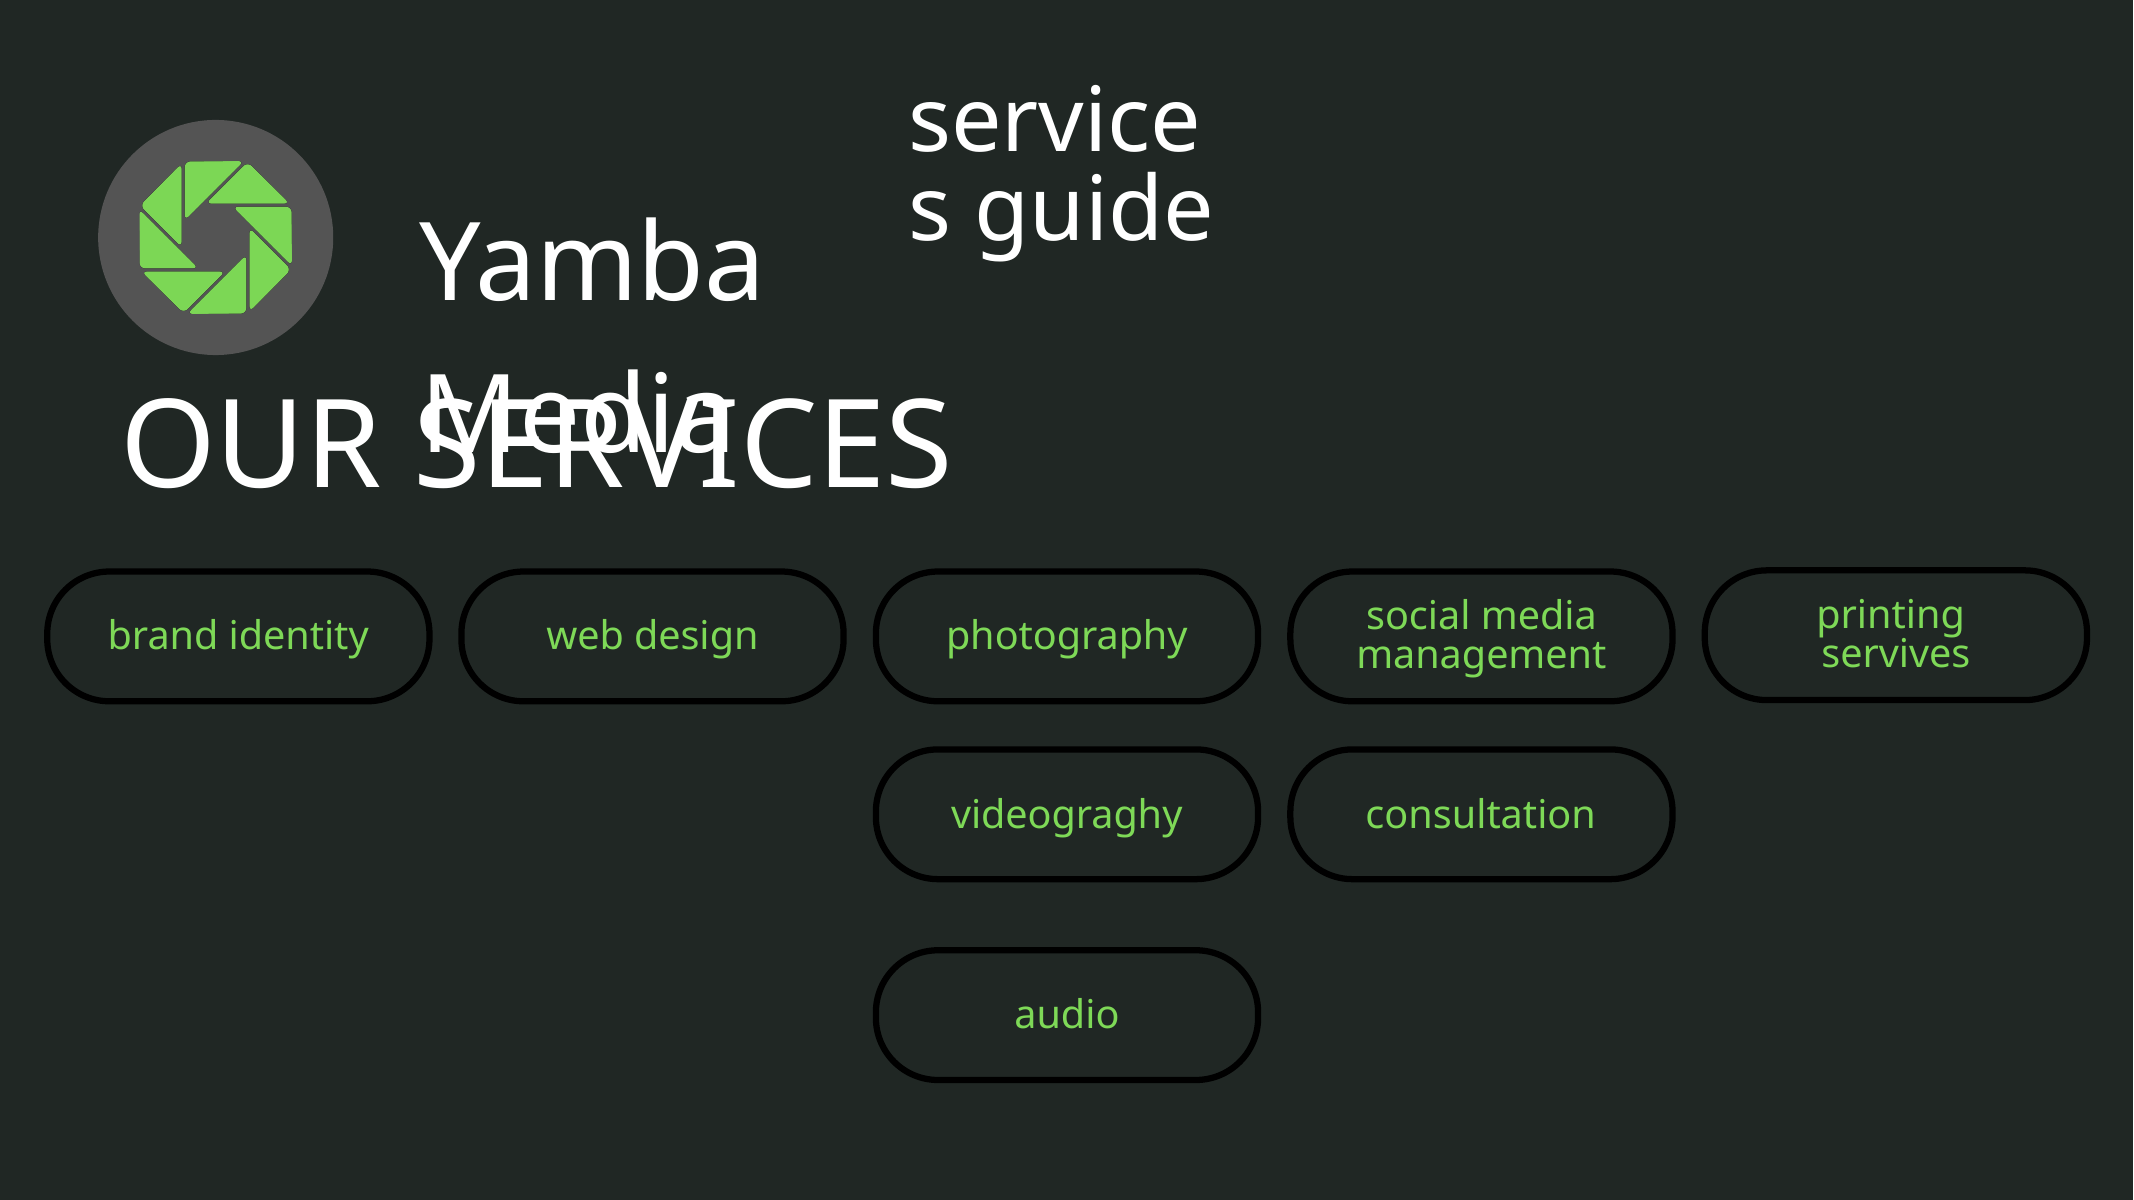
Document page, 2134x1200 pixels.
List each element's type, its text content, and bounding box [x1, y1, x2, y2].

text_box OUR SERVICES [120, 390, 969, 513]
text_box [46, 570, 2088, 1081]
text_box services guide [908, 80, 1226, 259]
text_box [97, 119, 875, 446]
